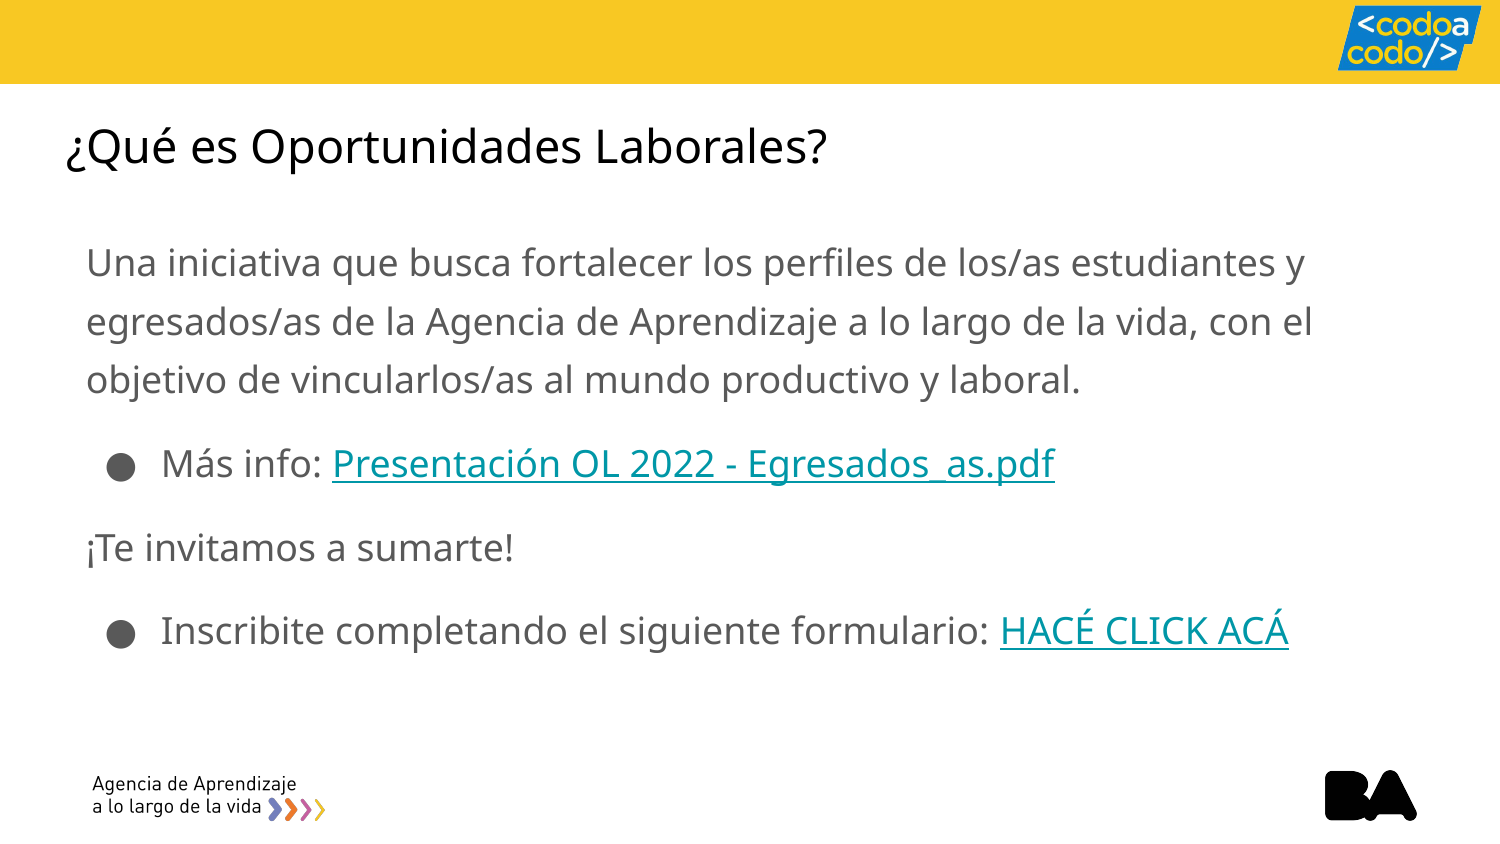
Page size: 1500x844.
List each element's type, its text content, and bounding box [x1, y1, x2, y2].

picture [1337, 5, 1482, 71]
picture [1325, 770, 1417, 821]
list Una iniciativa que busca fortalecer los perfiles de los/as estudiantes y egresados/as de la Agencia de Aprendizaje a lo largo de la vida, con el objetivo de vincularlos/as al mundo productivo y laboral. Más info: Presentación OL 2022 - Egresados_as.pdf ¡Te invitamos a sumarte! Inscribite completando el siguiente formulario: HACÉ CLICK ACÁ [70, 214, 1430, 759]
title ¿Qué es Oportunidades Laborales? [51, 98, 1446, 192]
picture [70, 759, 344, 835]
